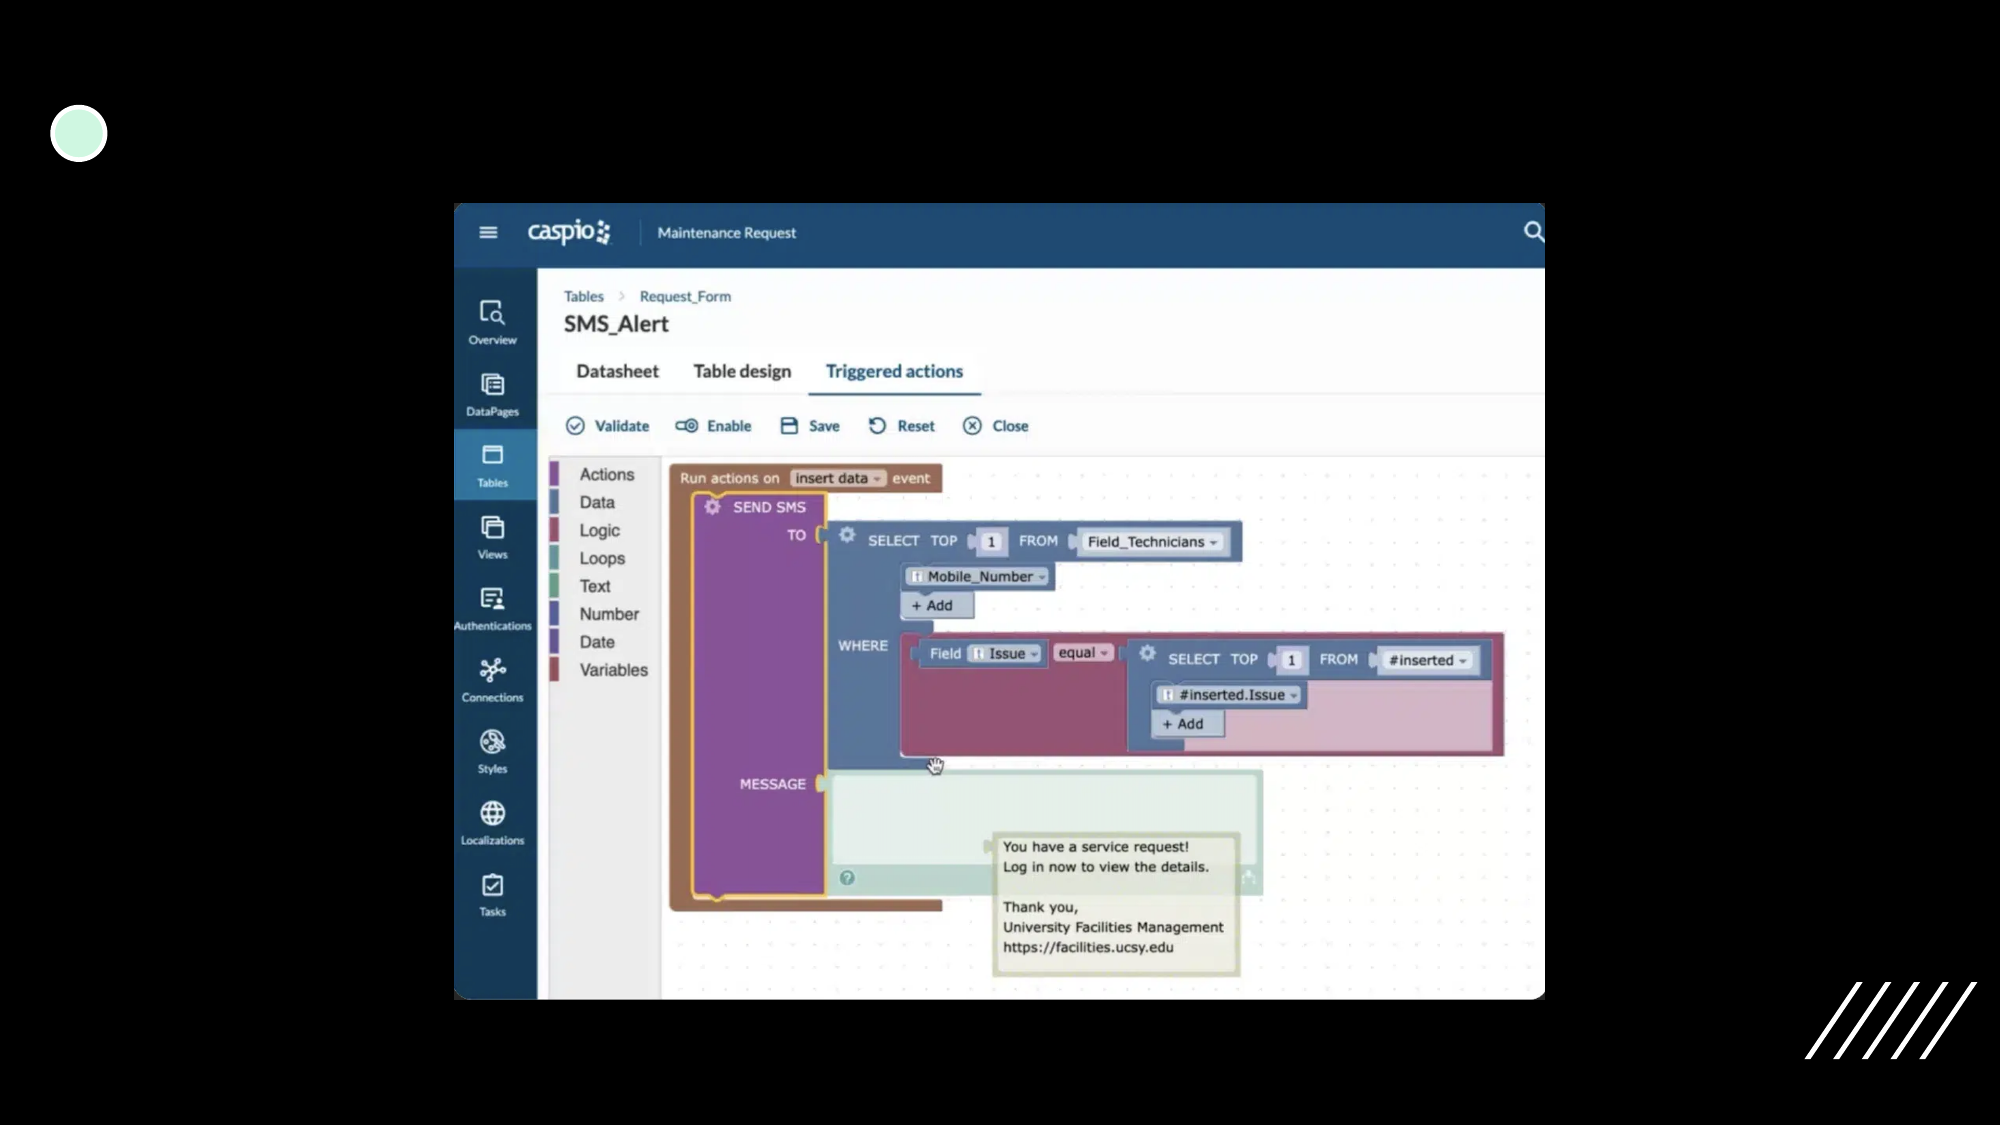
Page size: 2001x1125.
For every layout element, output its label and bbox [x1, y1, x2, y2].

picture [454, 203, 1545, 1000]
